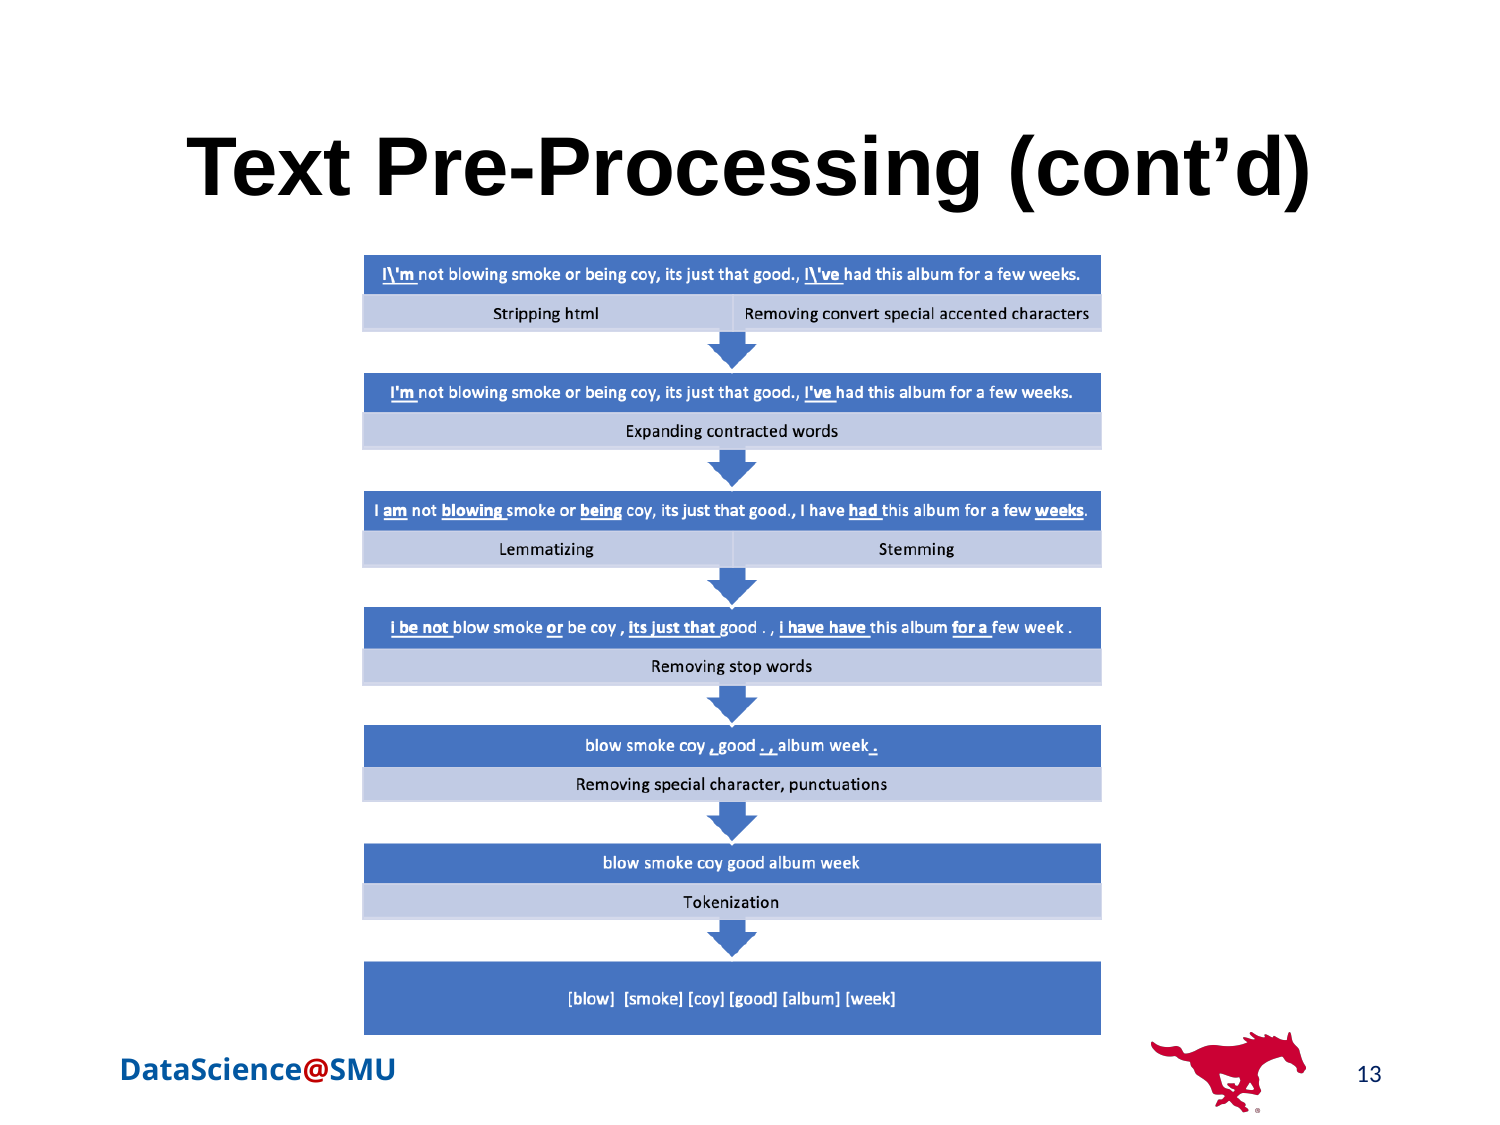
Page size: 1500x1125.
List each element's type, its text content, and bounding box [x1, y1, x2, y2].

slide_number 13 [1059, 1042, 1397, 1103]
picture [358, 251, 1102, 1038]
title Text Pre-Processing (cont’d) [103, 59, 1397, 278]
picture [1151, 1103, 1306, 1113]
picture [1151, 1032, 1306, 1042]
